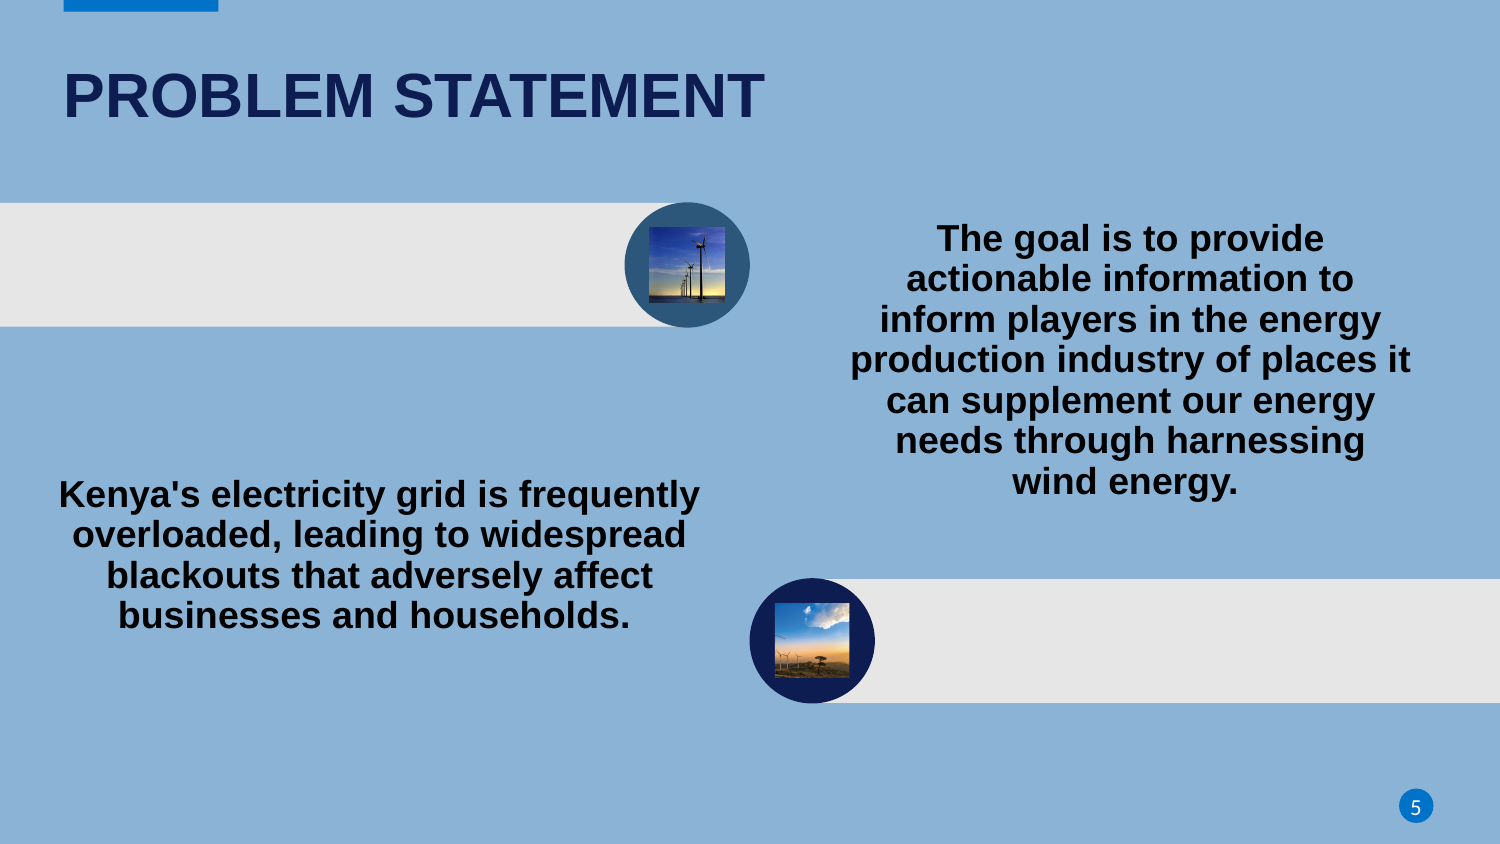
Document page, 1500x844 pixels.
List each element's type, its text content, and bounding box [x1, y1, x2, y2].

picture [649, 227, 725, 303]
list The goal is to provide actionable information to inform players in the energy production industry of places it can supplement our energy needs through harnessing wind energy. [849, 157, 1413, 564]
picture [774, 603, 850, 679]
title PROBLEM STATEMENT [63, 63, 1436, 166]
list Kenya's electricity grid is frequently overloaded, leading to widespread blackouts that adversely affect businesses and households. [49, 383, 711, 729]
slide_number ‹#› [1398, 794, 1435, 818]
